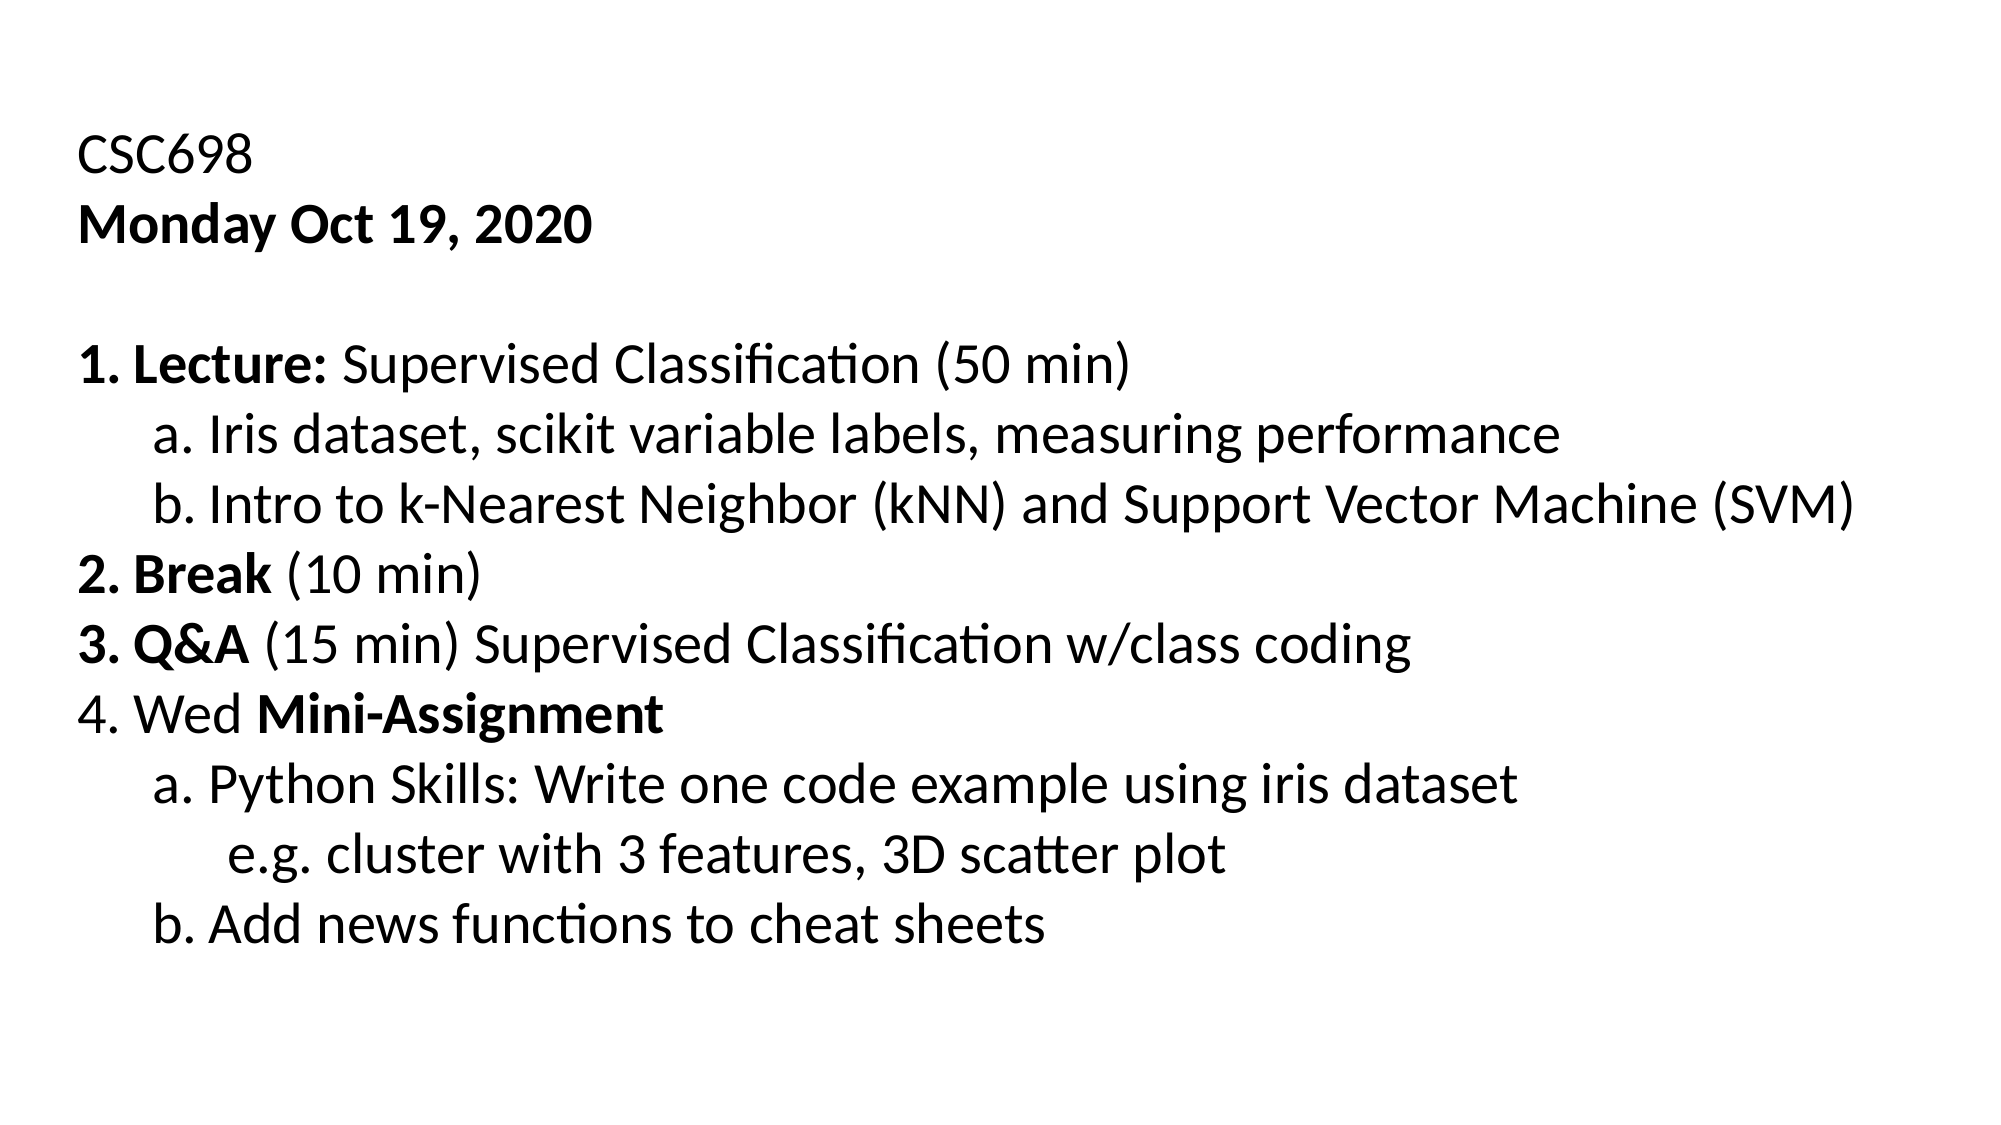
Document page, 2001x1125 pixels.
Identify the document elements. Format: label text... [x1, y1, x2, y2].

text_box CSC698 Monday Oct 19, 2020 Lecture: Supervised Classification (50 min) Iris dataset, scikit variable labels, measuring performance Intro to k-Nearest Neighbor (kNN) and Support Vector Machine (SVM) Break (10 min) Q&A (15 min) Supervised Classification w/class coding Wed Mini-Assignment Python Skills: Write one code example using iris dataset e.g. cluster with 3 features, 3D scatter plot Add news functions to cheat sheets [62, 107, 1949, 963]
